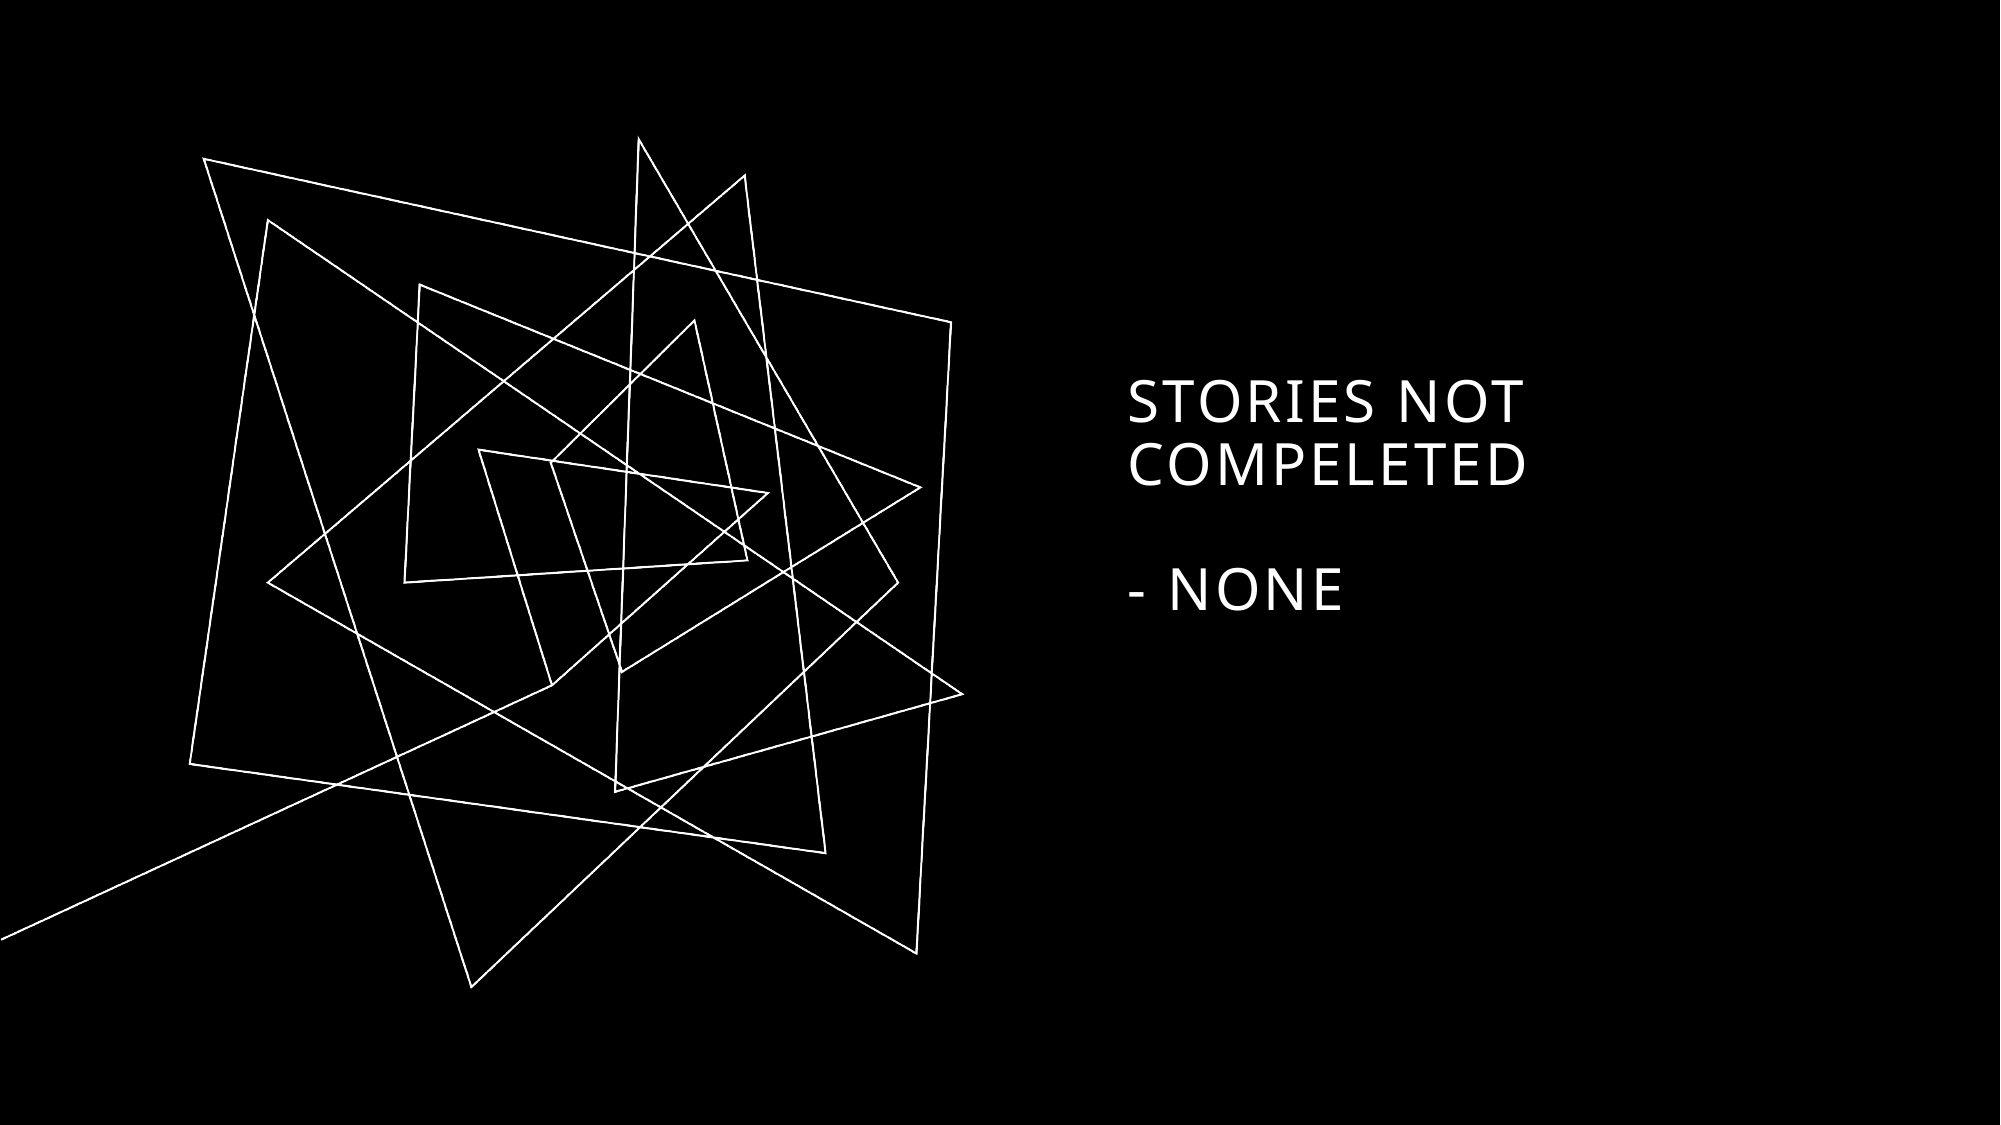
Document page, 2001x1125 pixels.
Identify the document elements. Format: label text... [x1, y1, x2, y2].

title STORIES NOT COMPELETED - None [1112, 349, 1911, 632]
picture [0, 135, 965, 989]
